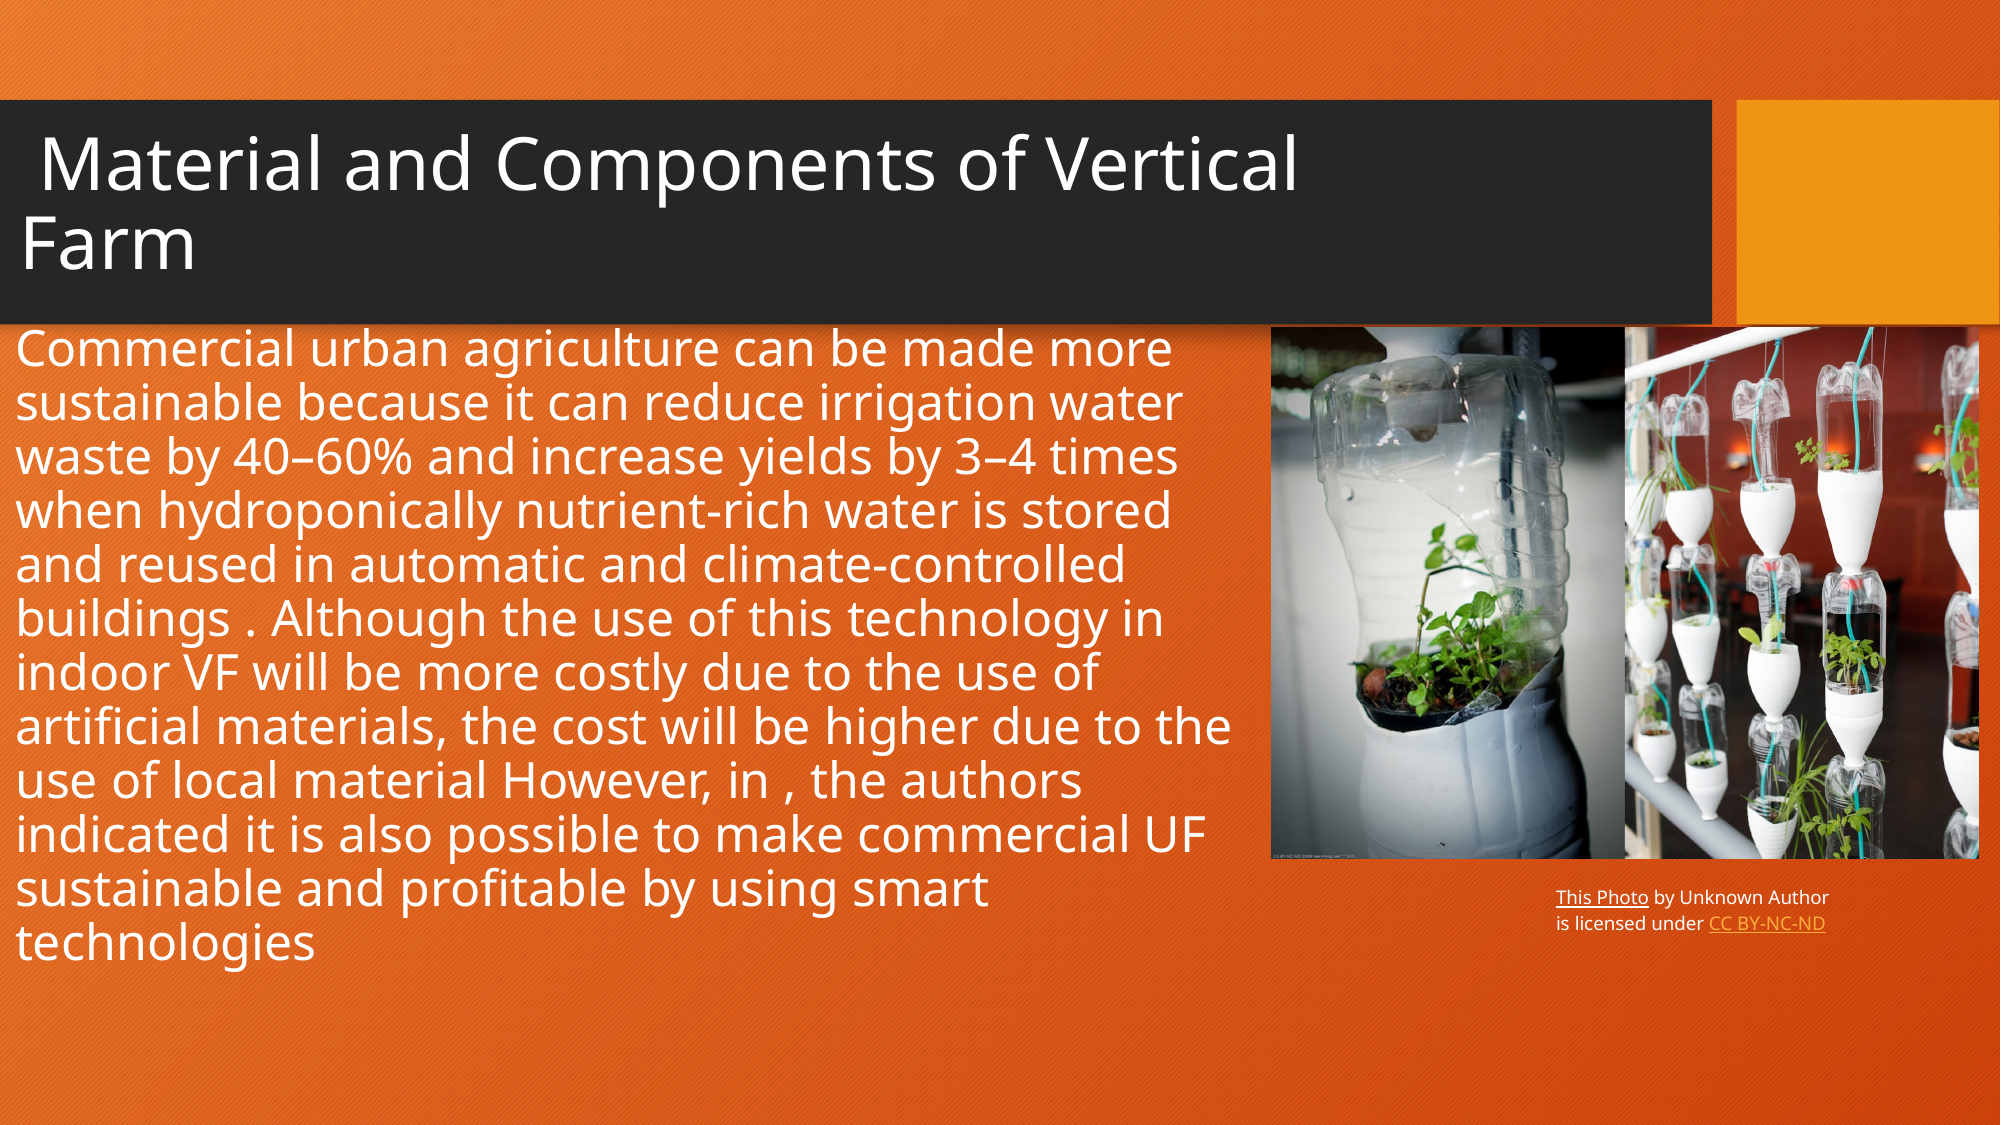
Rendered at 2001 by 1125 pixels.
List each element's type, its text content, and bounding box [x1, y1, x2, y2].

list Commercial urban agriculture can be made more sustainable because it can reduce irrigation water waste by 40–60% and increase yields by 3–4 times when hydroponically nutrient-rich water is stored and reused in automatic and climate-controlled buildings . Although the use of this technology in indoor VF will be more costly due to the use of artificial materials, the cost will be higher due to the use of local material However, in , the authors indicated it is also possible to make commercial UF sustainable and profitable by using smart technologies [0, 316, 1272, 1056]
text_box This Photo by Unknown Author is licensed under CC BY-NC-ND [1541, 878, 1855, 945]
title Material and Components of Vertical Farm [4, 119, 1383, 294]
picture [1271, 325, 2000, 859]
